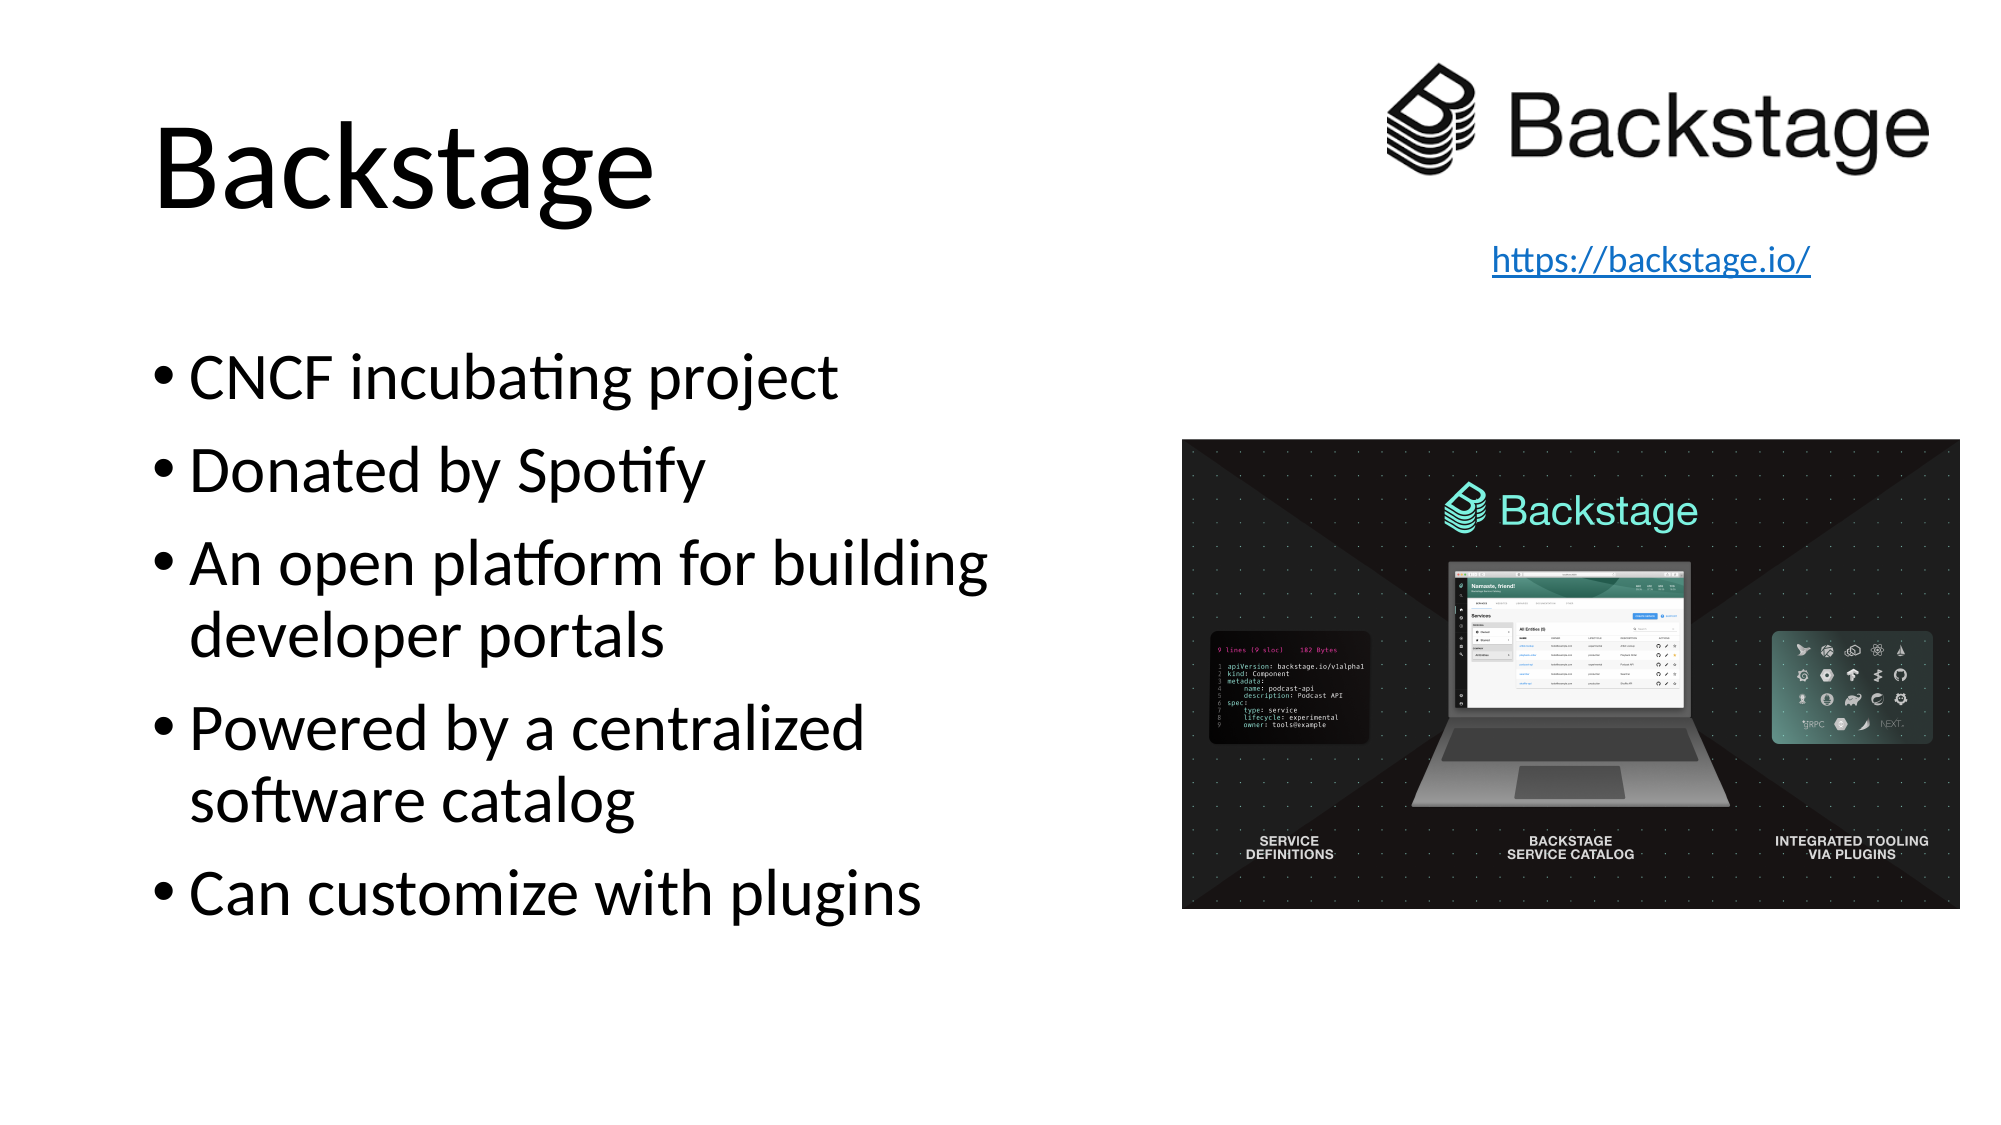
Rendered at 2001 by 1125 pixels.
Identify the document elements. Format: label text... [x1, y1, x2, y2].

title Backstage [137, 59, 1863, 278]
picture [1181, 437, 1960, 910]
text_box https://backstage.io/ [1476, 227, 1840, 288]
list CNCF incubating project Donated by Spotify An open platform for building developer portals Powered by a centralized software catalog Can customize with plugins [137, 334, 1102, 1013]
picture [1387, 59, 1929, 179]
